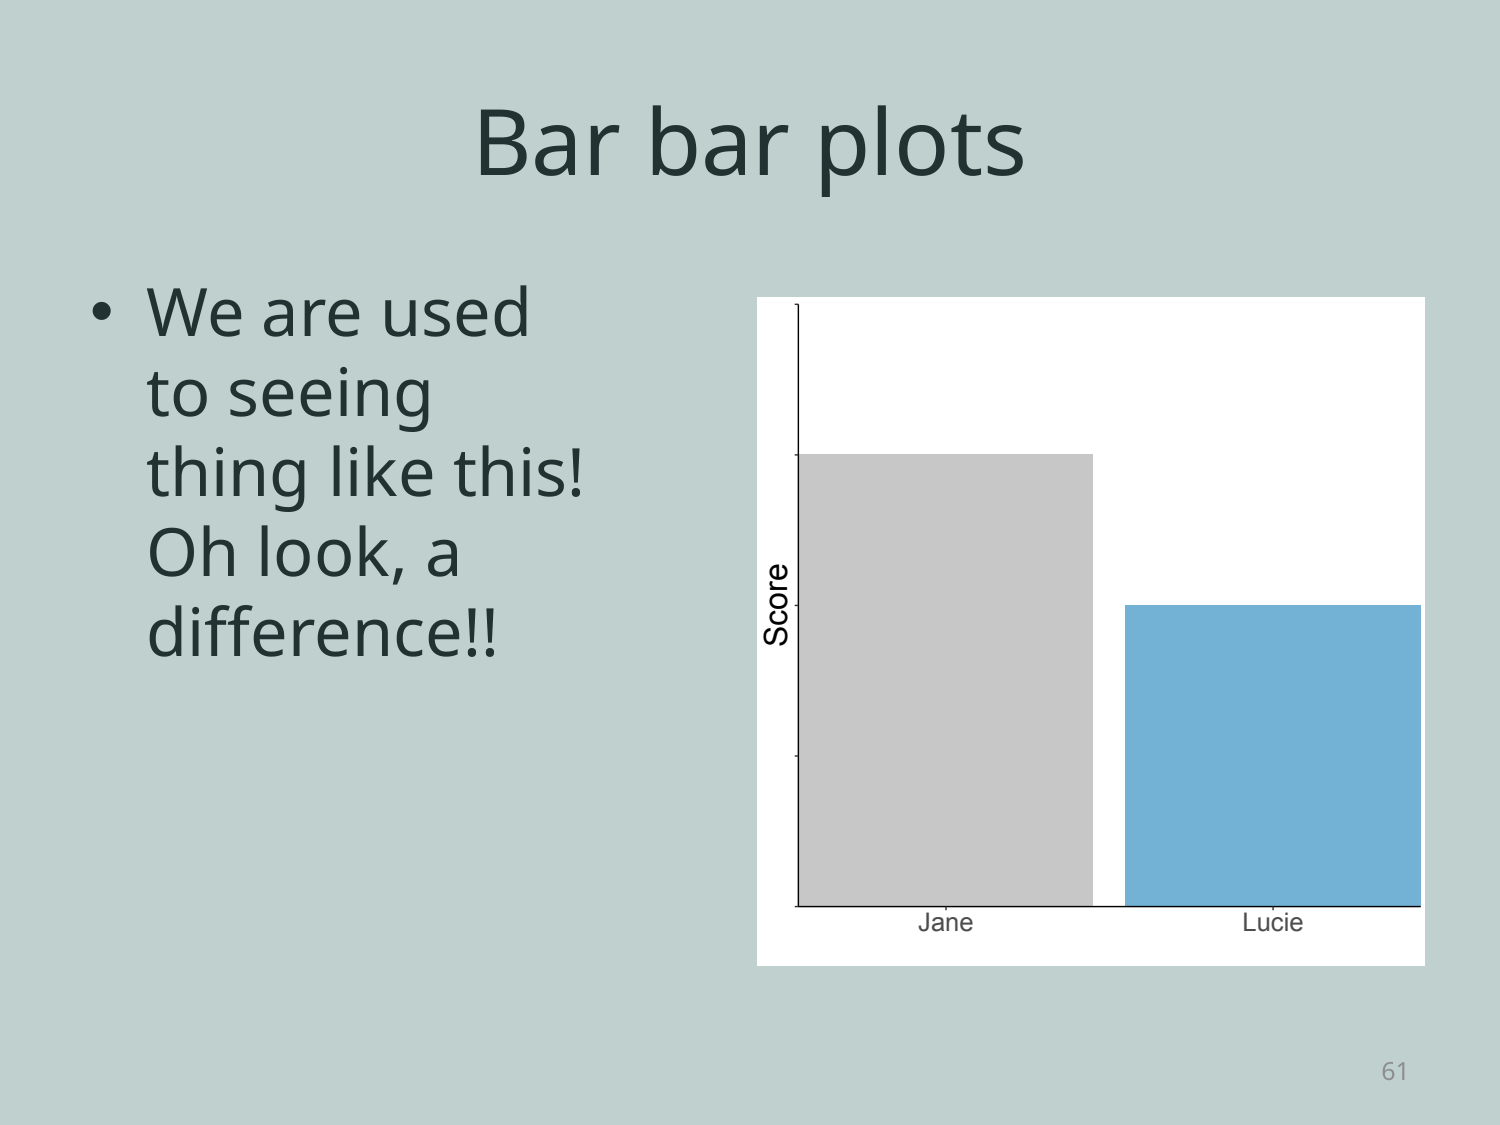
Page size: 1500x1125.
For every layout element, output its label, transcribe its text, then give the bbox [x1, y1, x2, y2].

title Bar bar plots [75, 45, 1425, 233]
list We are used to seeing thing like this! Oh look, a difference!! [75, 262, 623, 1005]
picture [756, 297, 1426, 967]
slide_number 61 [1074, 1042, 1425, 1103]
